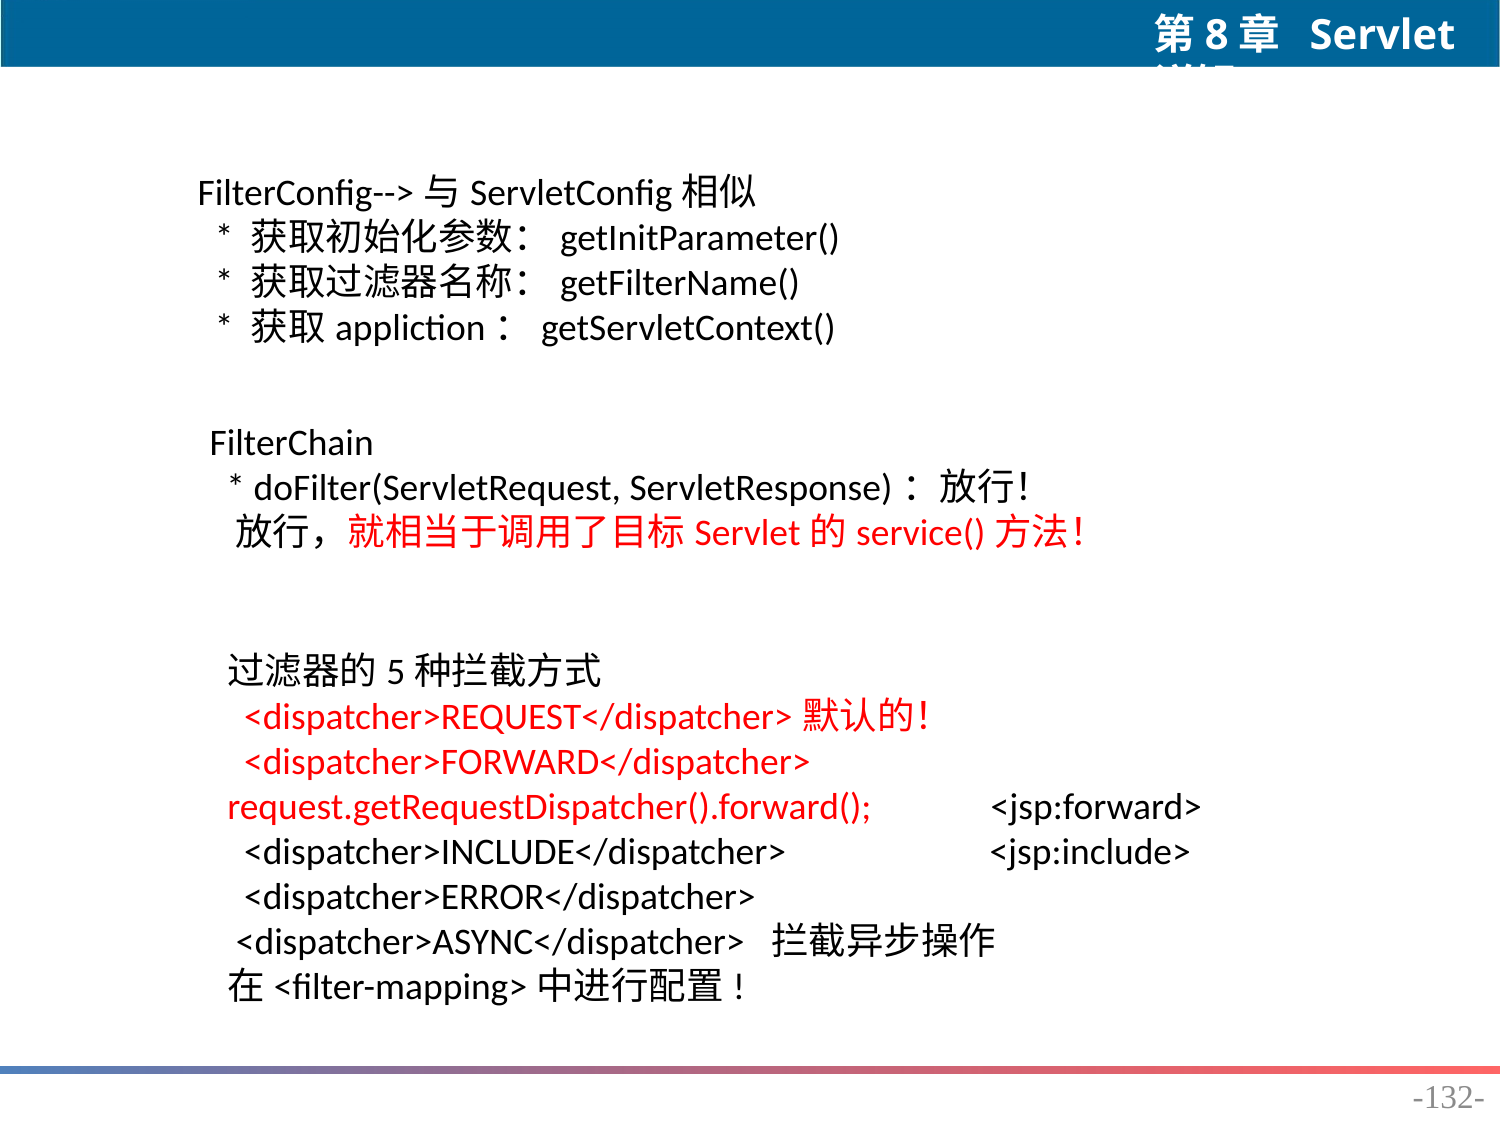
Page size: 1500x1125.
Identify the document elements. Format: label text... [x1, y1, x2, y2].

picture [1496, 0, 1500, 67]
text_box 过滤器的5种拦截方式 <dispatcher>REQUEST</dispatcher>默认的！ <dispatcher>FORWARD</dispatcher> request.getRequestDispatcher().forward(); <jsp:forward> <dispatcher>INCLUDE</dispatcher> <jsp:include> <dispatcher>ERROR</dispatcher> <dispatcher>ASYNC</dispatcher> 拦截异步操作 在<filter-mapping>中进行配置! [212, 639, 1252, 1015]
text_box FilterChain * doFilter(ServletRequest, ServletResponse)：放行！ 放行，就相当于调用了目标Servlet的service()方法！ [194, 410, 1270, 561]
text_box FilterConfig-->与ServletConfig相似 * 获取初始化参数：getInitParameter() * 获取过滤器名称：getFilterName() * 获取appliction：getServletContext() [182, 160, 933, 356]
slide_number -132- [1149, 1065, 1500, 1125]
